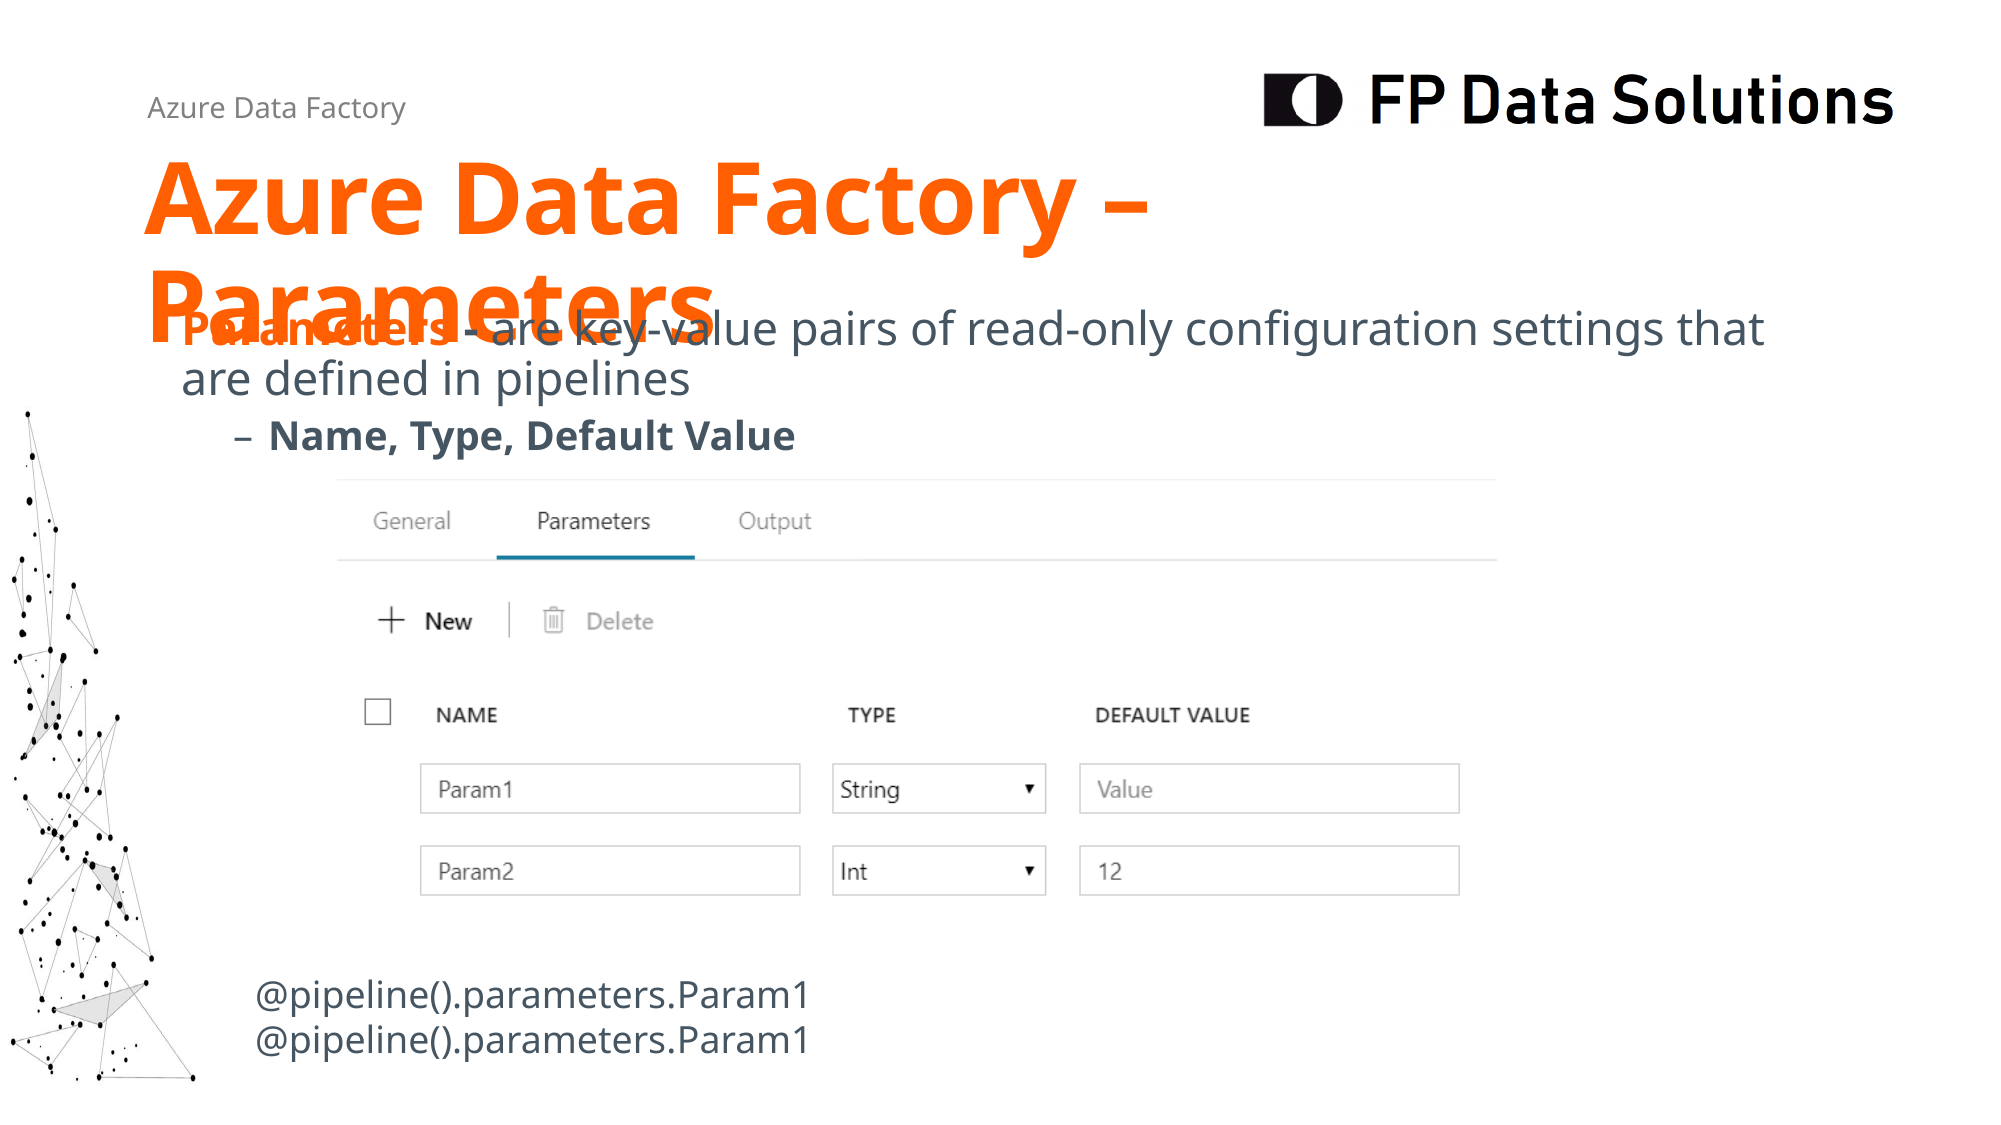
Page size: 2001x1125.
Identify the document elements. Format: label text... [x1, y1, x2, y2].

list Azure Data Factory – Parameters [129, 140, 1729, 298]
text_box @pipeline().parameters.Param1 @pipeline().parameters.Param1 [240, 963, 964, 1069]
text_box Parameters - are key-value pairs of read-only configuration settings that are defined in pipelines Name, Type, Default Value [166, 297, 1803, 468]
picture [0, 398, 205, 1093]
picture [1257, 64, 1898, 133]
picture [337, 479, 1497, 917]
